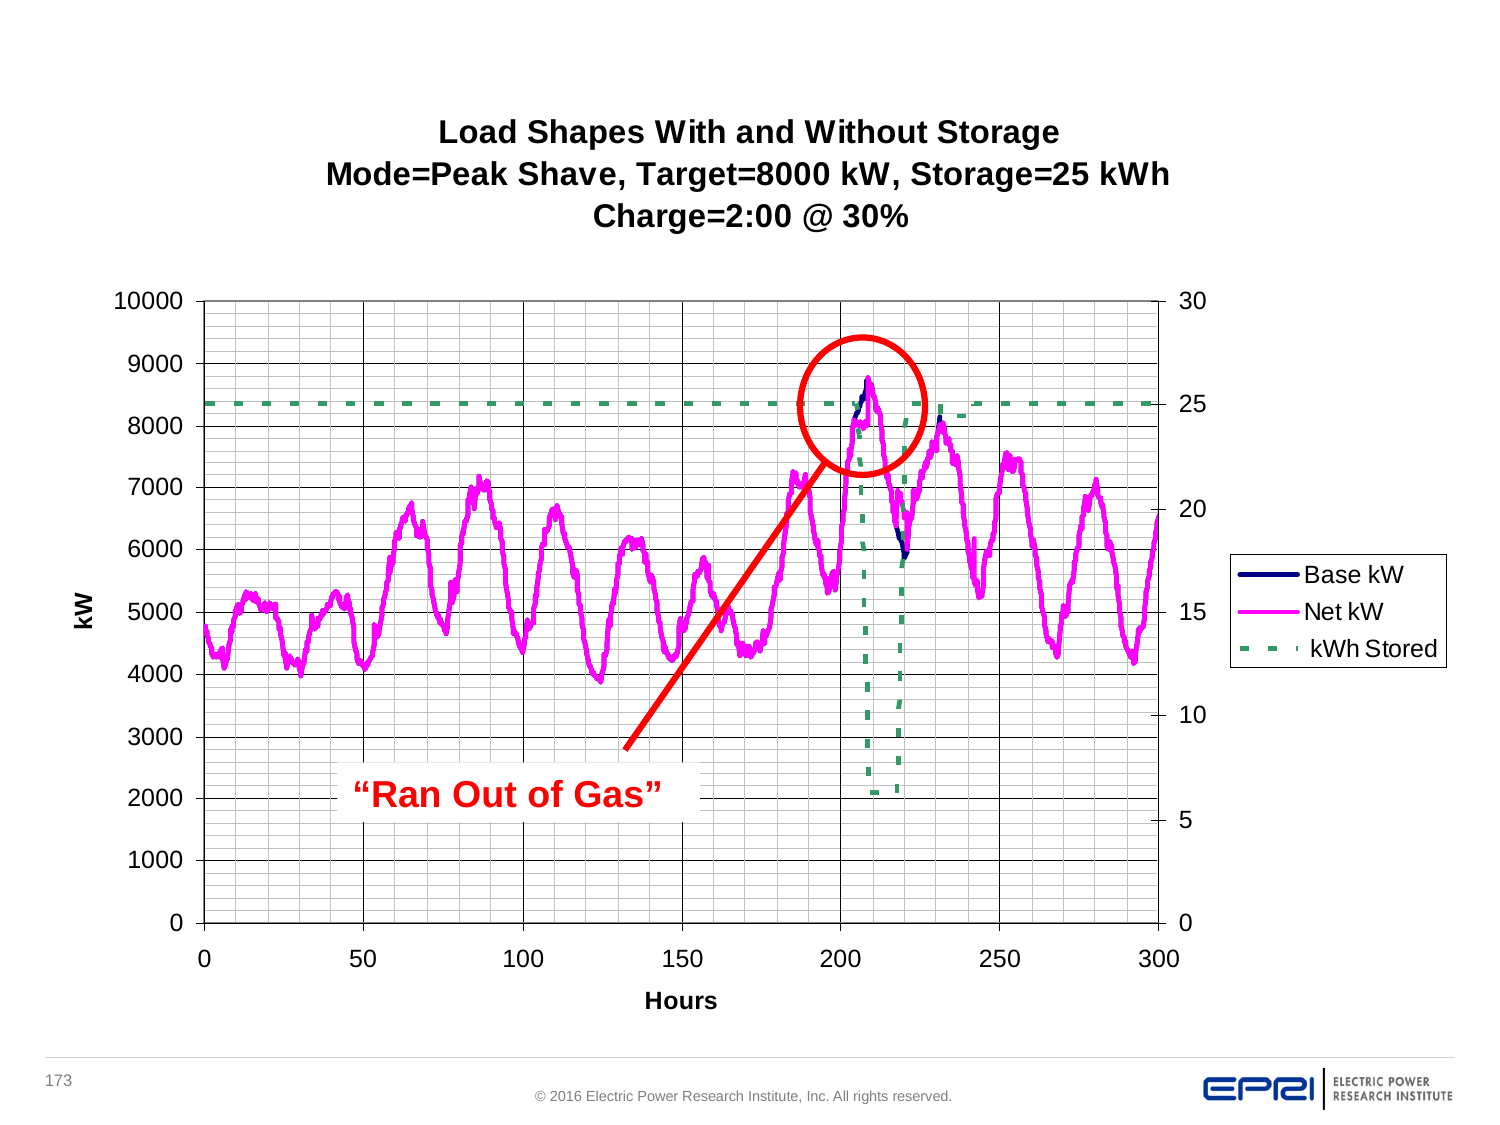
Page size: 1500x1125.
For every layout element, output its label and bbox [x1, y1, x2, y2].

picture [1200, 1064, 1455, 1113]
picture [37, 75, 1462, 1050]
